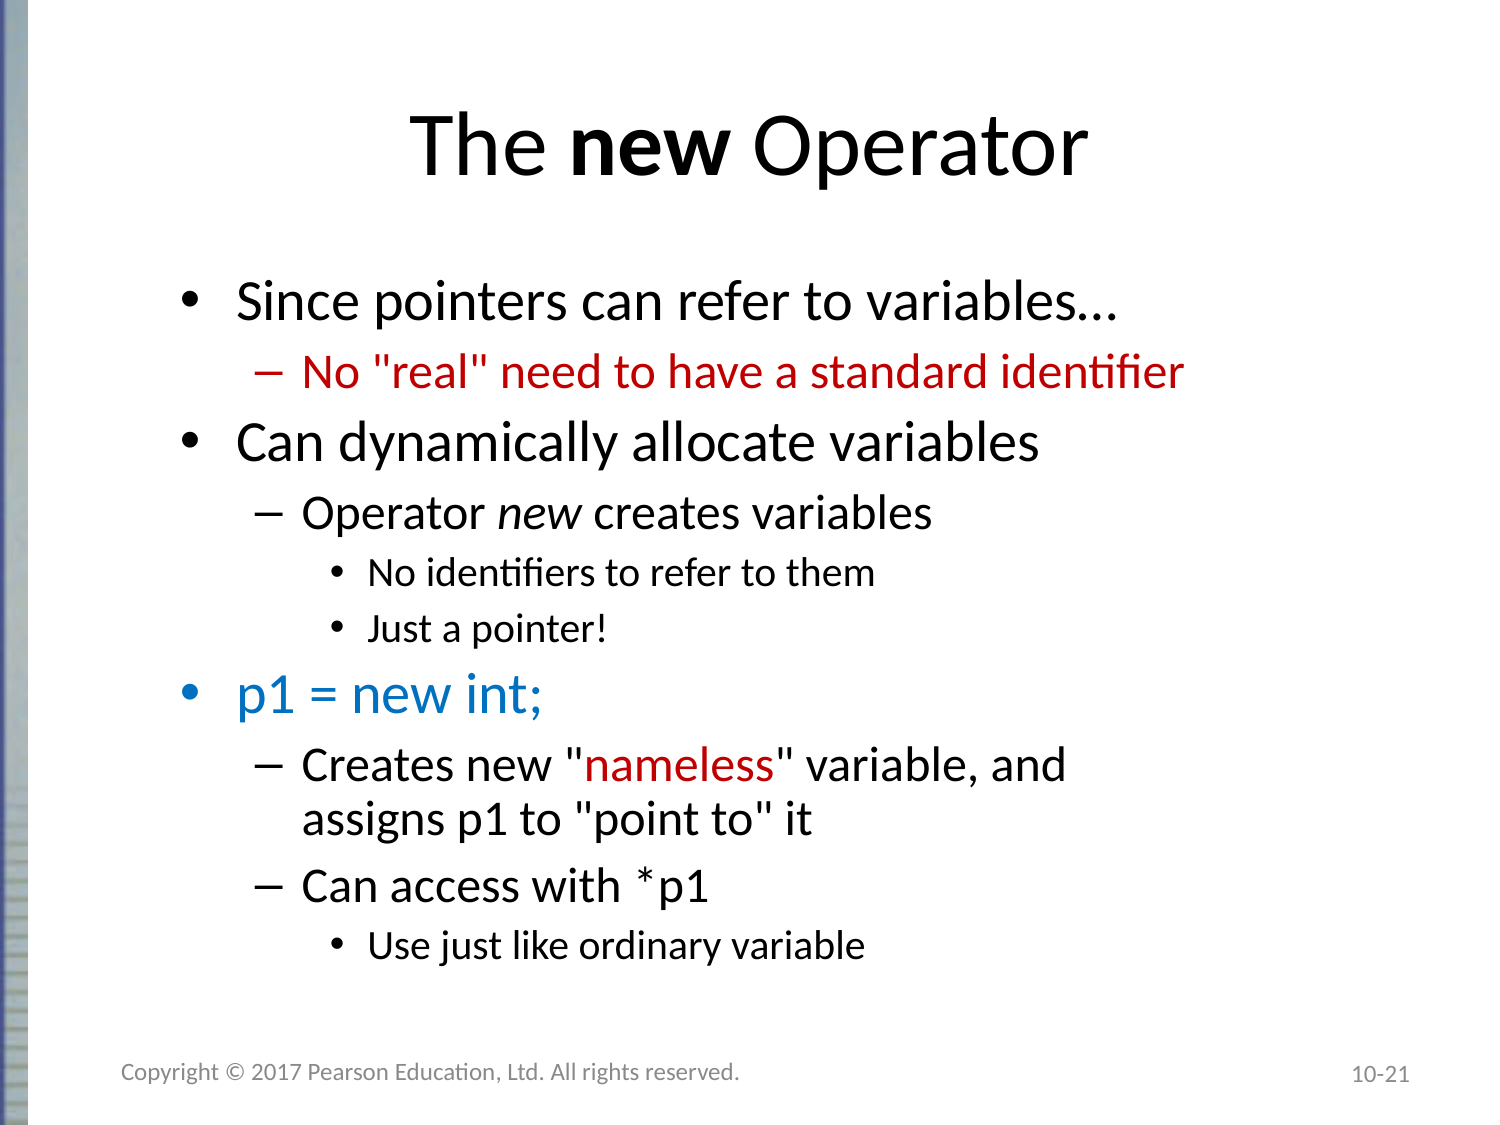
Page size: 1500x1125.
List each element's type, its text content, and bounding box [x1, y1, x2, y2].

list Since pointers can refer to variables… No "real" need to have a standard identifier Can dynamically allocate variables Operator new creates variables No identifiers to refer to them Just a pointer! p1 = new int; Creates new "nameless" variable, and assigns p1 to "point to" it Can access with *p1 Use just like ordinary variable [164, 262, 1447, 1016]
footer Copyright © 2017 Pearson Education, Ltd. All rights reserved. [75, 1040, 788, 1100]
picture [0, 0, 28, 1125]
slide_number 10-21 [1074, 1042, 1425, 1103]
title The new Operator [75, 45, 1425, 233]
